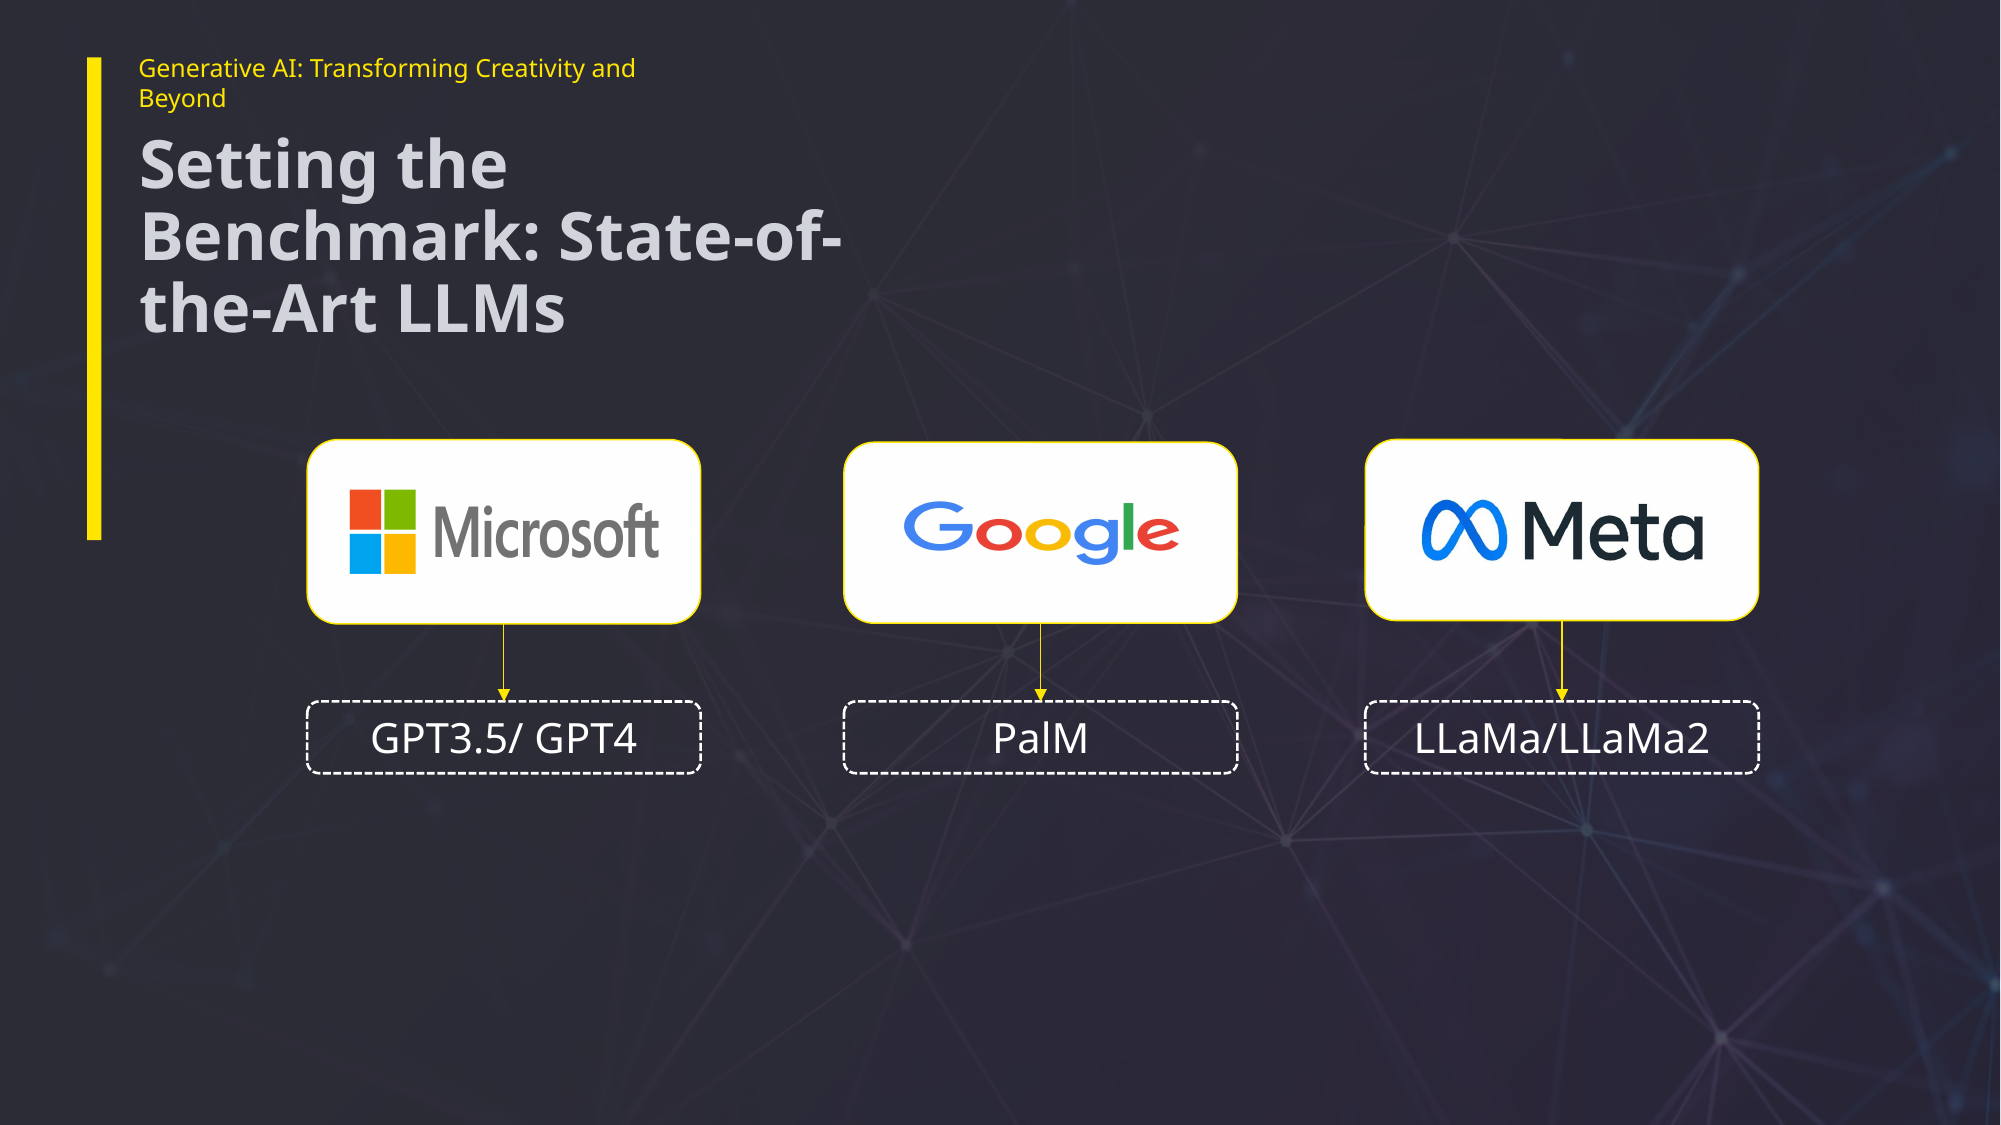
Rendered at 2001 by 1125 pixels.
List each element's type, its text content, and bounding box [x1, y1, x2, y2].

text_box [306, 438, 702, 625]
text_box Generative AI: Transforming Creativity and Beyond [123, 44, 670, 120]
text_box [842, 441, 1239, 625]
text_box [1364, 438, 1760, 622]
text_box PalM [843, 701, 1238, 774]
text_box LLaMa/LLaMa2 [1365, 701, 1759, 774]
text_box [86, 56, 102, 541]
title Setting the Benchmark: State-of-the-Art LLMs [139, 123, 898, 407]
text_box GPT3.5/ GPT4 [307, 701, 701, 774]
